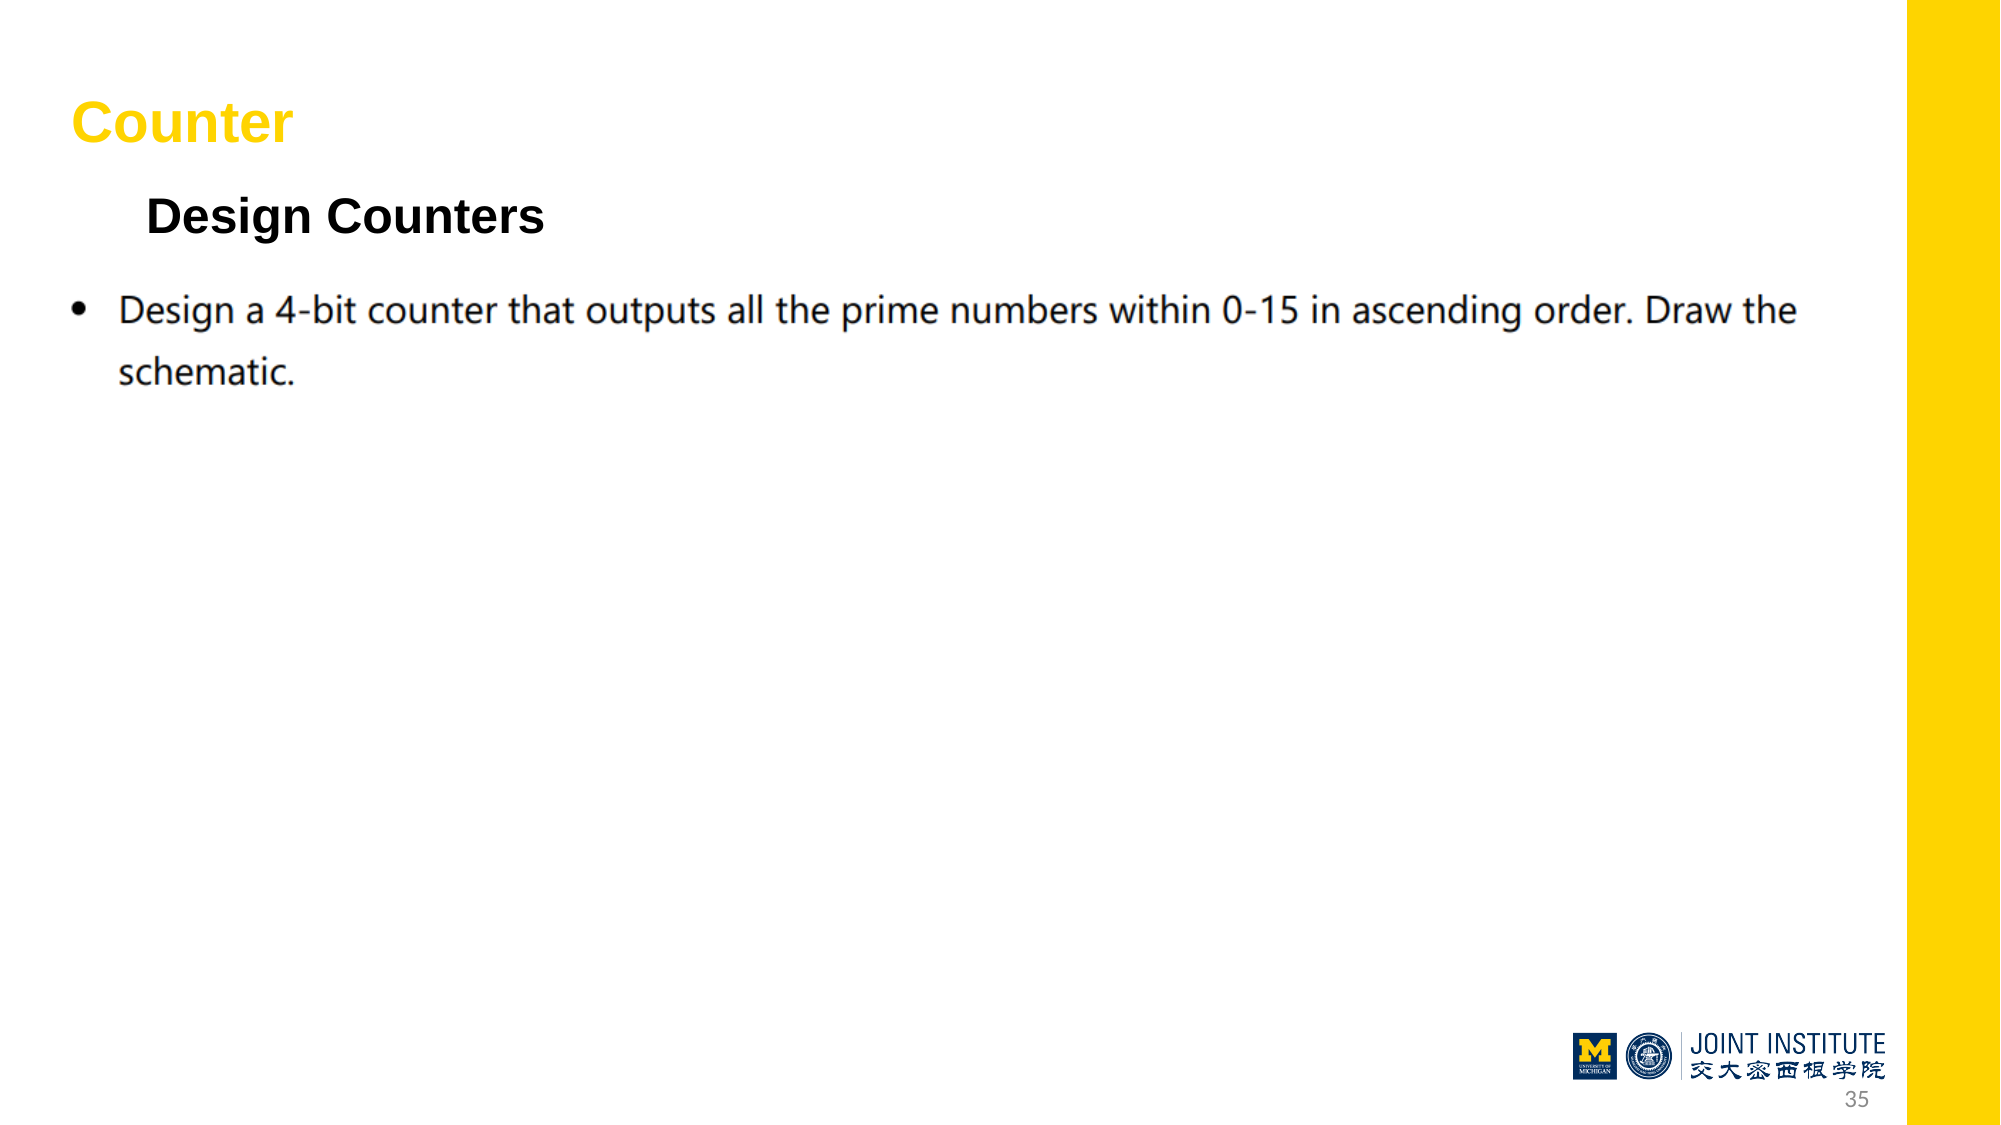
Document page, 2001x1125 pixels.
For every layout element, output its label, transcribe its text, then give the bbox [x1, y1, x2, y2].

text_box Counter [56, 69, 1811, 169]
slide_number 35 [1434, 1067, 1885, 1125]
picture [1573, 1032, 1885, 1067]
text_box [1905, 0, 2000, 1125]
picture [63, 286, 1804, 415]
text_box Design Counters [137, 175, 580, 252]
